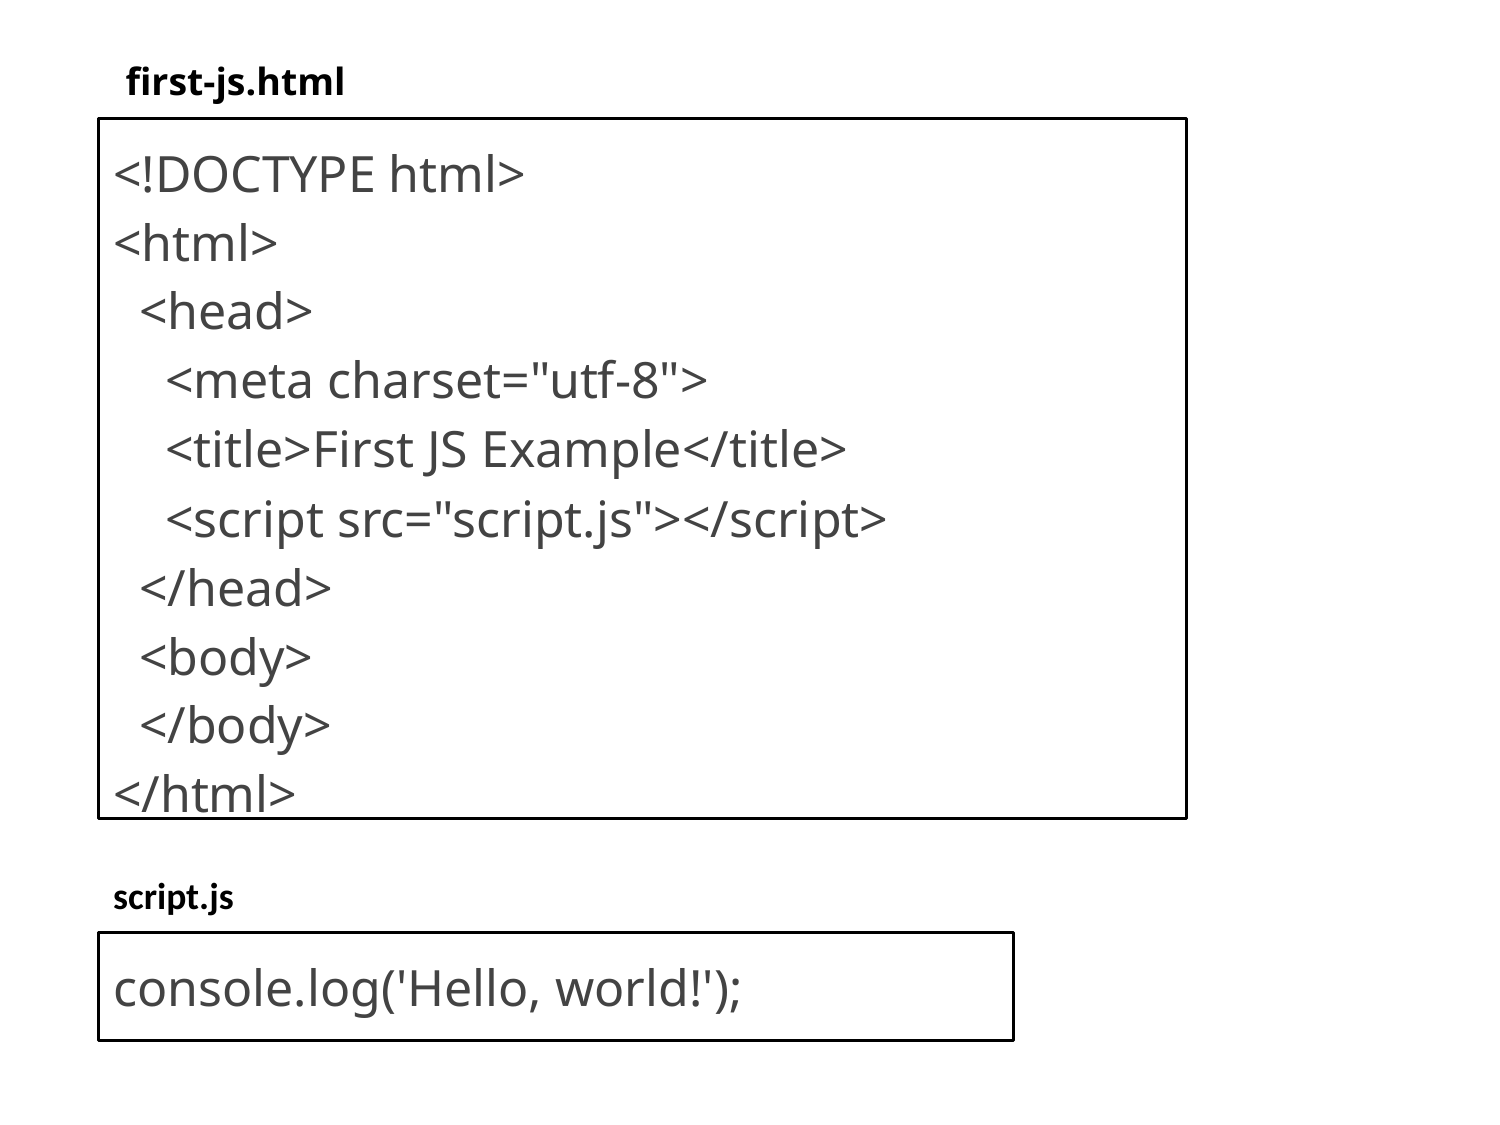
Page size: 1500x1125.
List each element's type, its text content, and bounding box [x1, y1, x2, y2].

text_box script.js [98, 860, 277, 933]
text_box console.log('Hello, world!'); [98, 932, 1014, 1041]
text_box first-js.html [110, 45, 500, 118]
text_box <!DOCTYPE html> <html> <head> <meta charset="utf-8"> <title>First JS Example</title> <script src="script.js"></script> </head> <body> </body> </html> [98, 118, 1187, 819]
